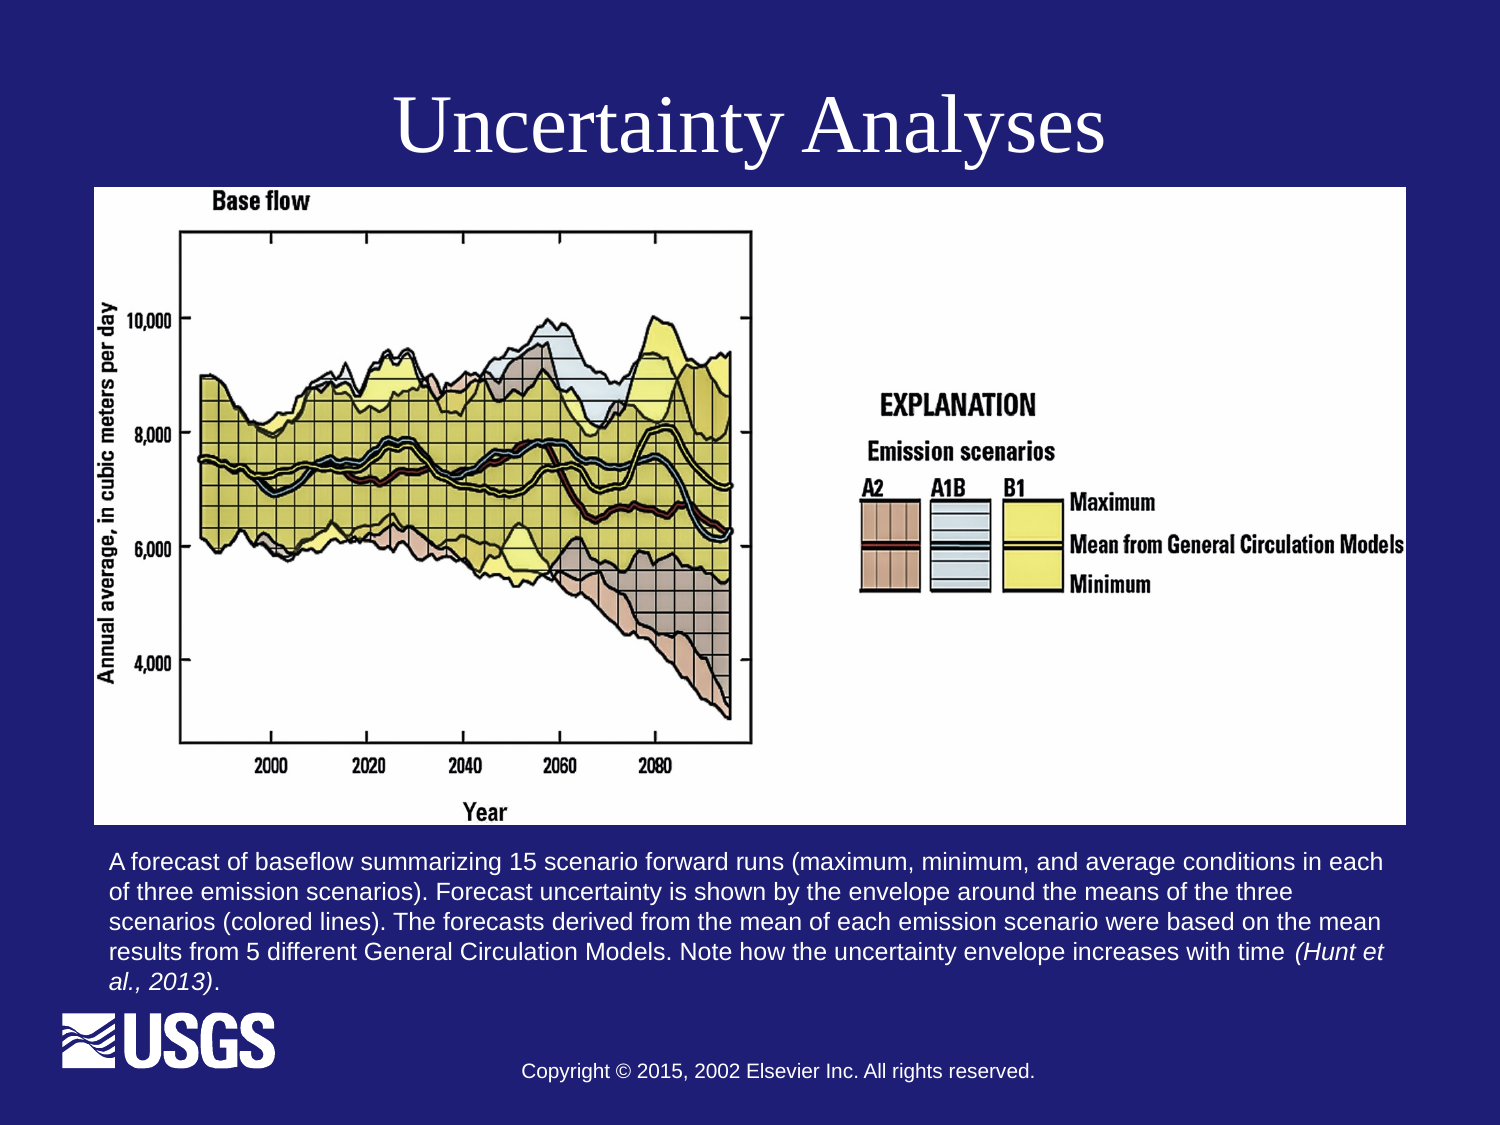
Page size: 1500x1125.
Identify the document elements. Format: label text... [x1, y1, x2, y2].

footer Copyright © 2015, 2002 Elsevier Inc. All rights reserved. [452, 1050, 1105, 1108]
text_box A forecast of baseflow summarizing 15 scenario forward runs (maximum, minimum, and average conditions in each of three emission scenarios). Forecast uncertainty is shown by the envelope around the means of the three scenarios (colored lines). The forecasts derived from the mean of each emission scenario were based on the mean results from 5 different General Circulation Models. Note how the uncertainty envelope increases with time (Hunt et al., 2013). [93, 838, 1406, 1003]
picture [93, 187, 1407, 826]
title Uncertainty Analyses [112, 24, 1388, 185]
